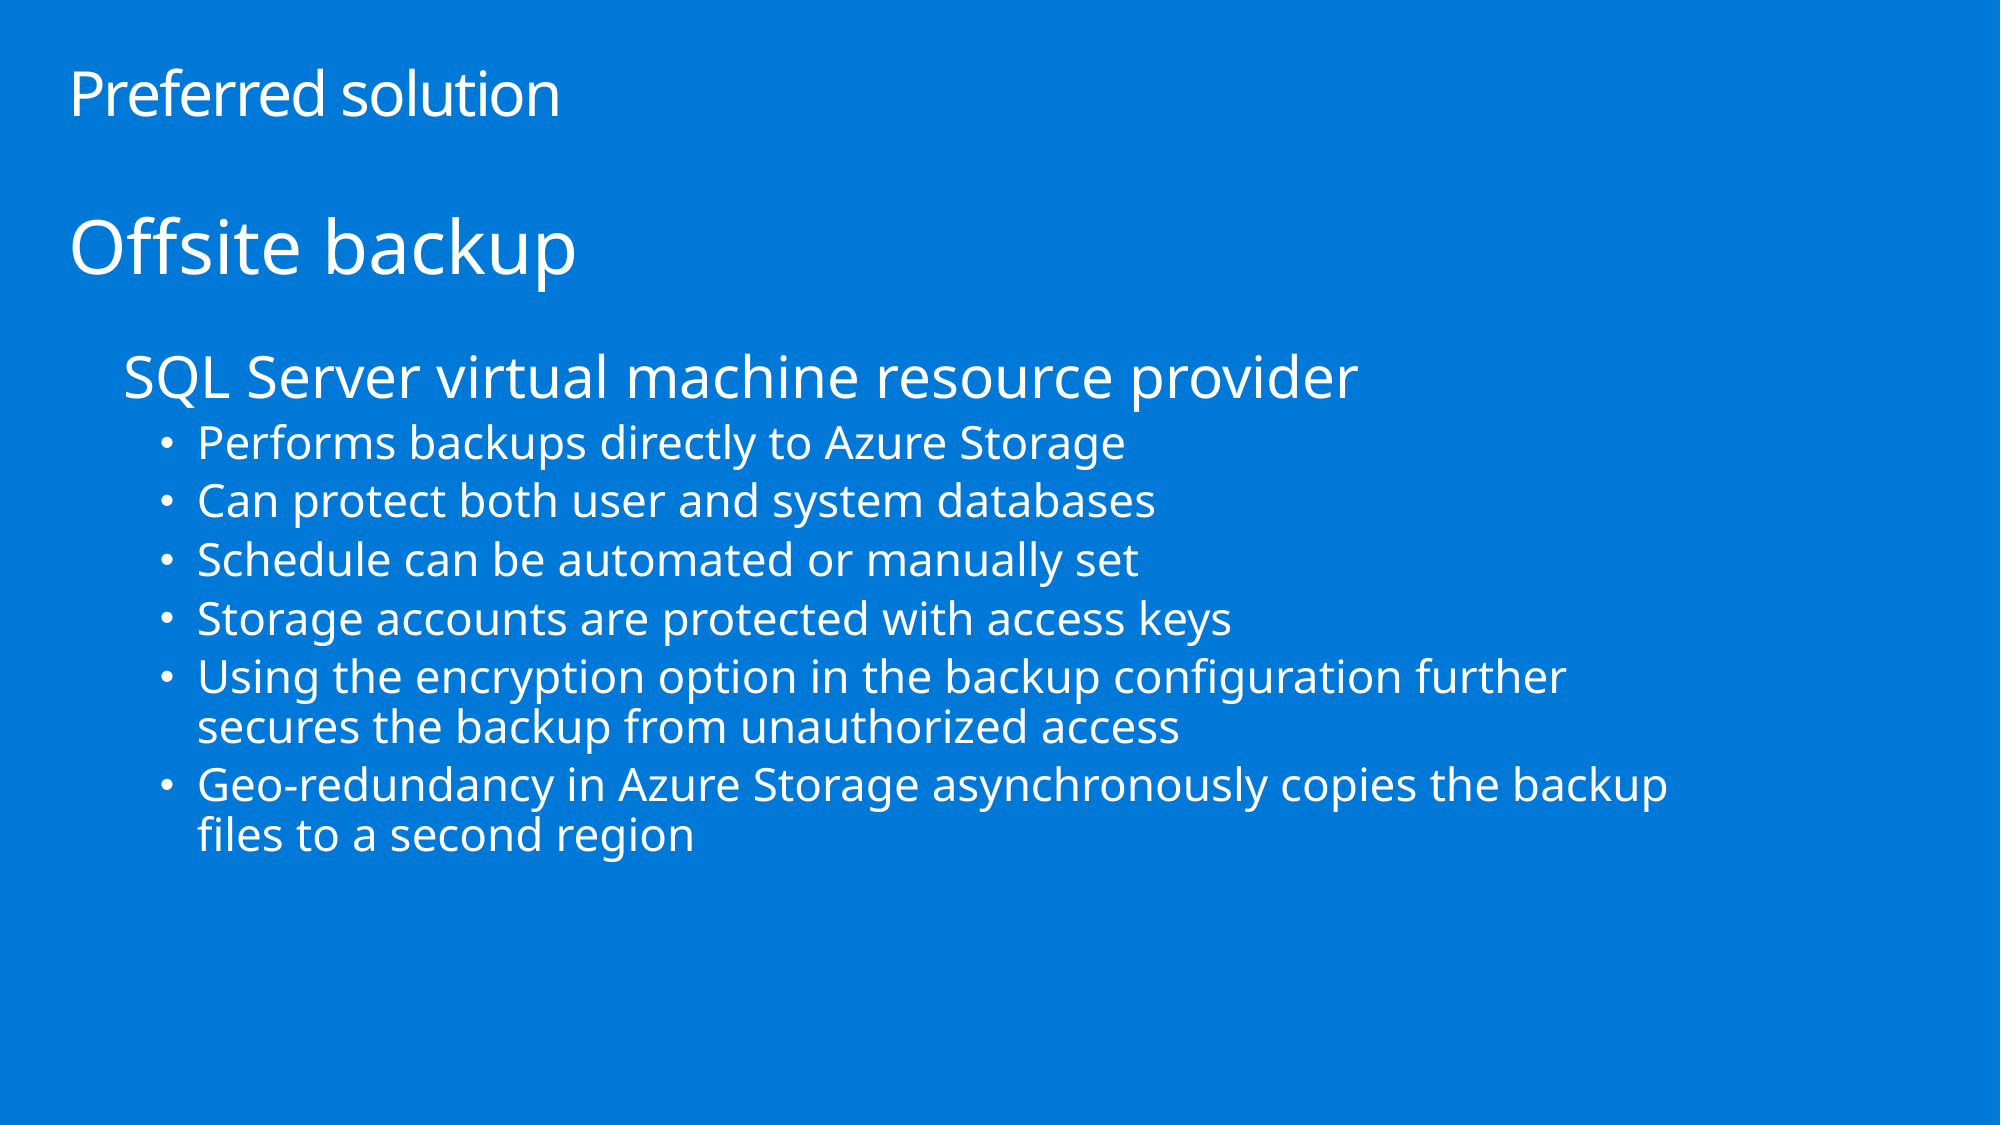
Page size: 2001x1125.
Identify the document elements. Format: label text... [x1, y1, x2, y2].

list Offsite backup SQL Server virtual machine resource provider Performs backups directly to Azure Storage Can protect both user and system databases Schedule can be automated or manually set Storage accounts are protected with access keys Using the encryption option in the backup configuration further secures the backup from unauthorized access Geo-redundancy in Azure Storage asynchronously copies the backup files to a second region [44, 195, 1761, 532]
title Preferred solution [44, 47, 1957, 196]
